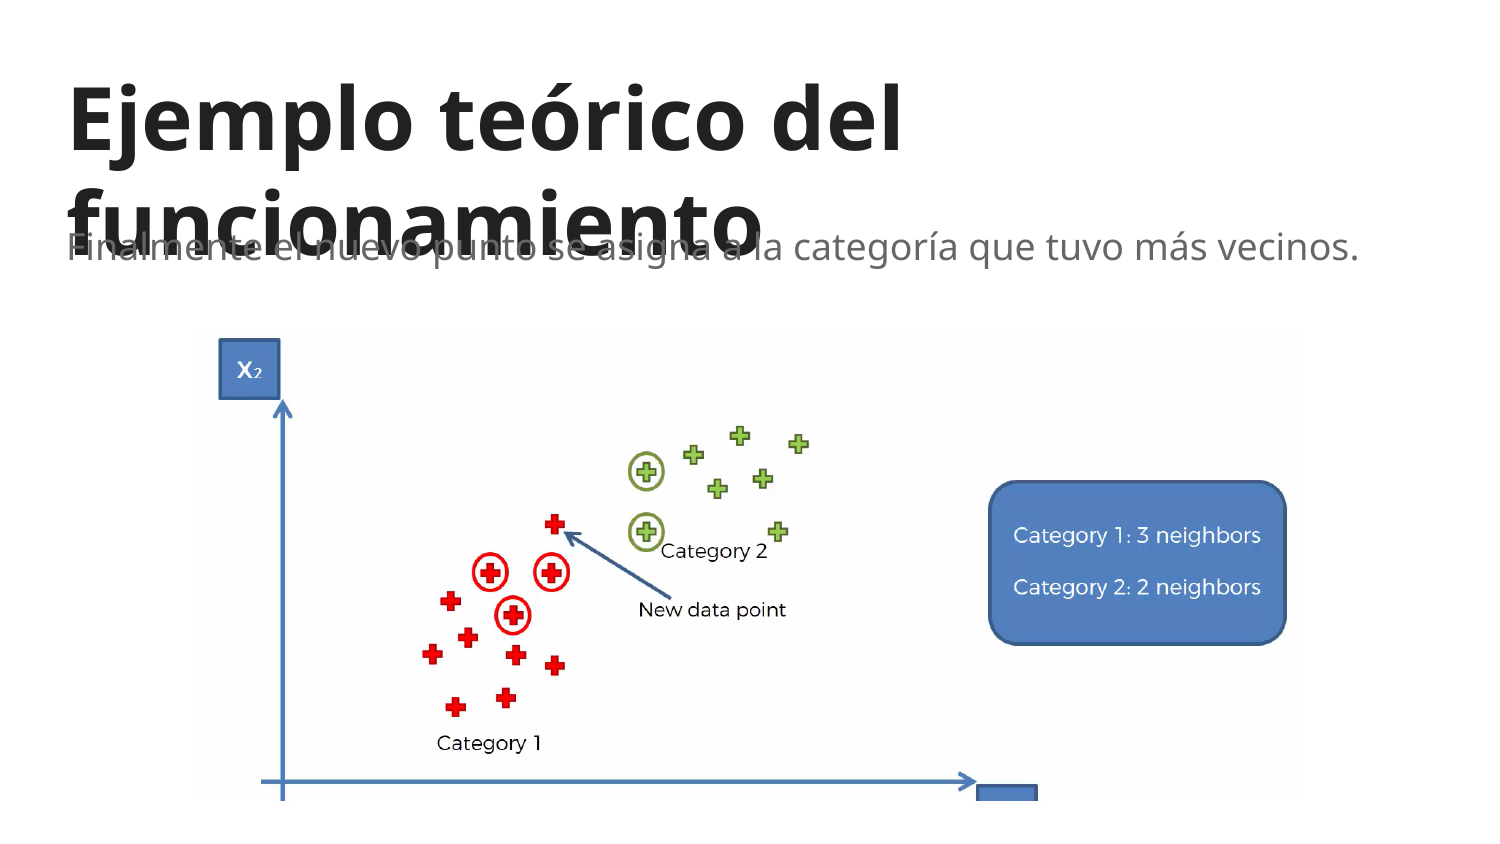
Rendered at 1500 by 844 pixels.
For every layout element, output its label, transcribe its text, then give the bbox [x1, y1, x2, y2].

list Finalmente el nuevo punto se asigna a la categoría que tuvo más vecinos. [51, 201, 1449, 750]
title Ejemplo teórico del funcionamiento [51, 48, 1449, 180]
picture [197, 331, 1303, 802]
